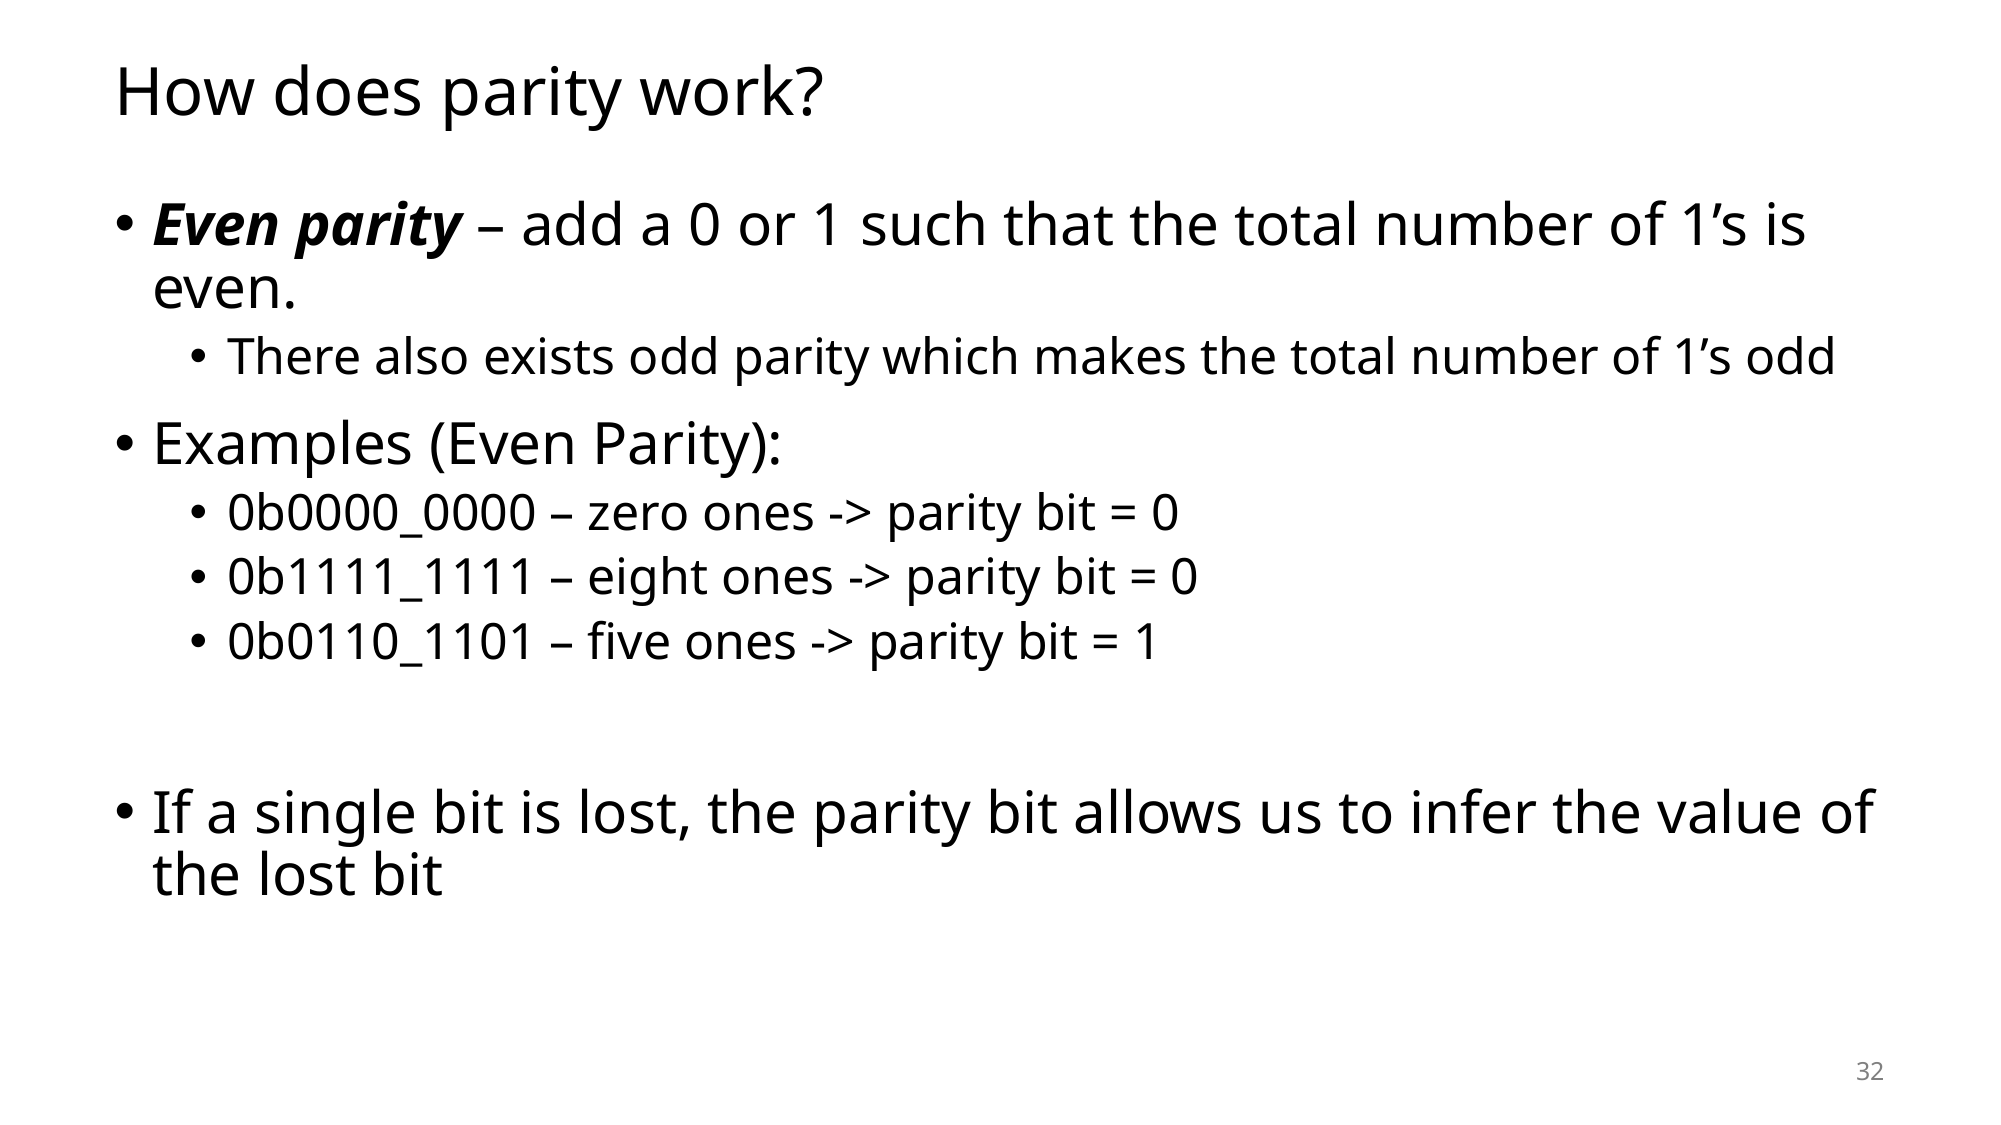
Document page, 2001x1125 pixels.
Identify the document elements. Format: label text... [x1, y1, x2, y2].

slide_number 32 [1749, 1042, 1900, 1103]
title How does parity work? [99, 37, 1900, 150]
list Even parity – add a 0 or 1 such that the total number of 1’s is even. There also exists odd parity which makes the total number of 1’s odd Examples (Even Parity): 0b0000_0000 – zero ones -> parity bit = 0 0b1111_1111 – eight ones -> parity bit = 0 0b0110_1101 – five ones -> parity bit = 1 If a single bit is lost, the parity bit allows us to infer the value of the lost bit [99, 187, 1900, 1013]
